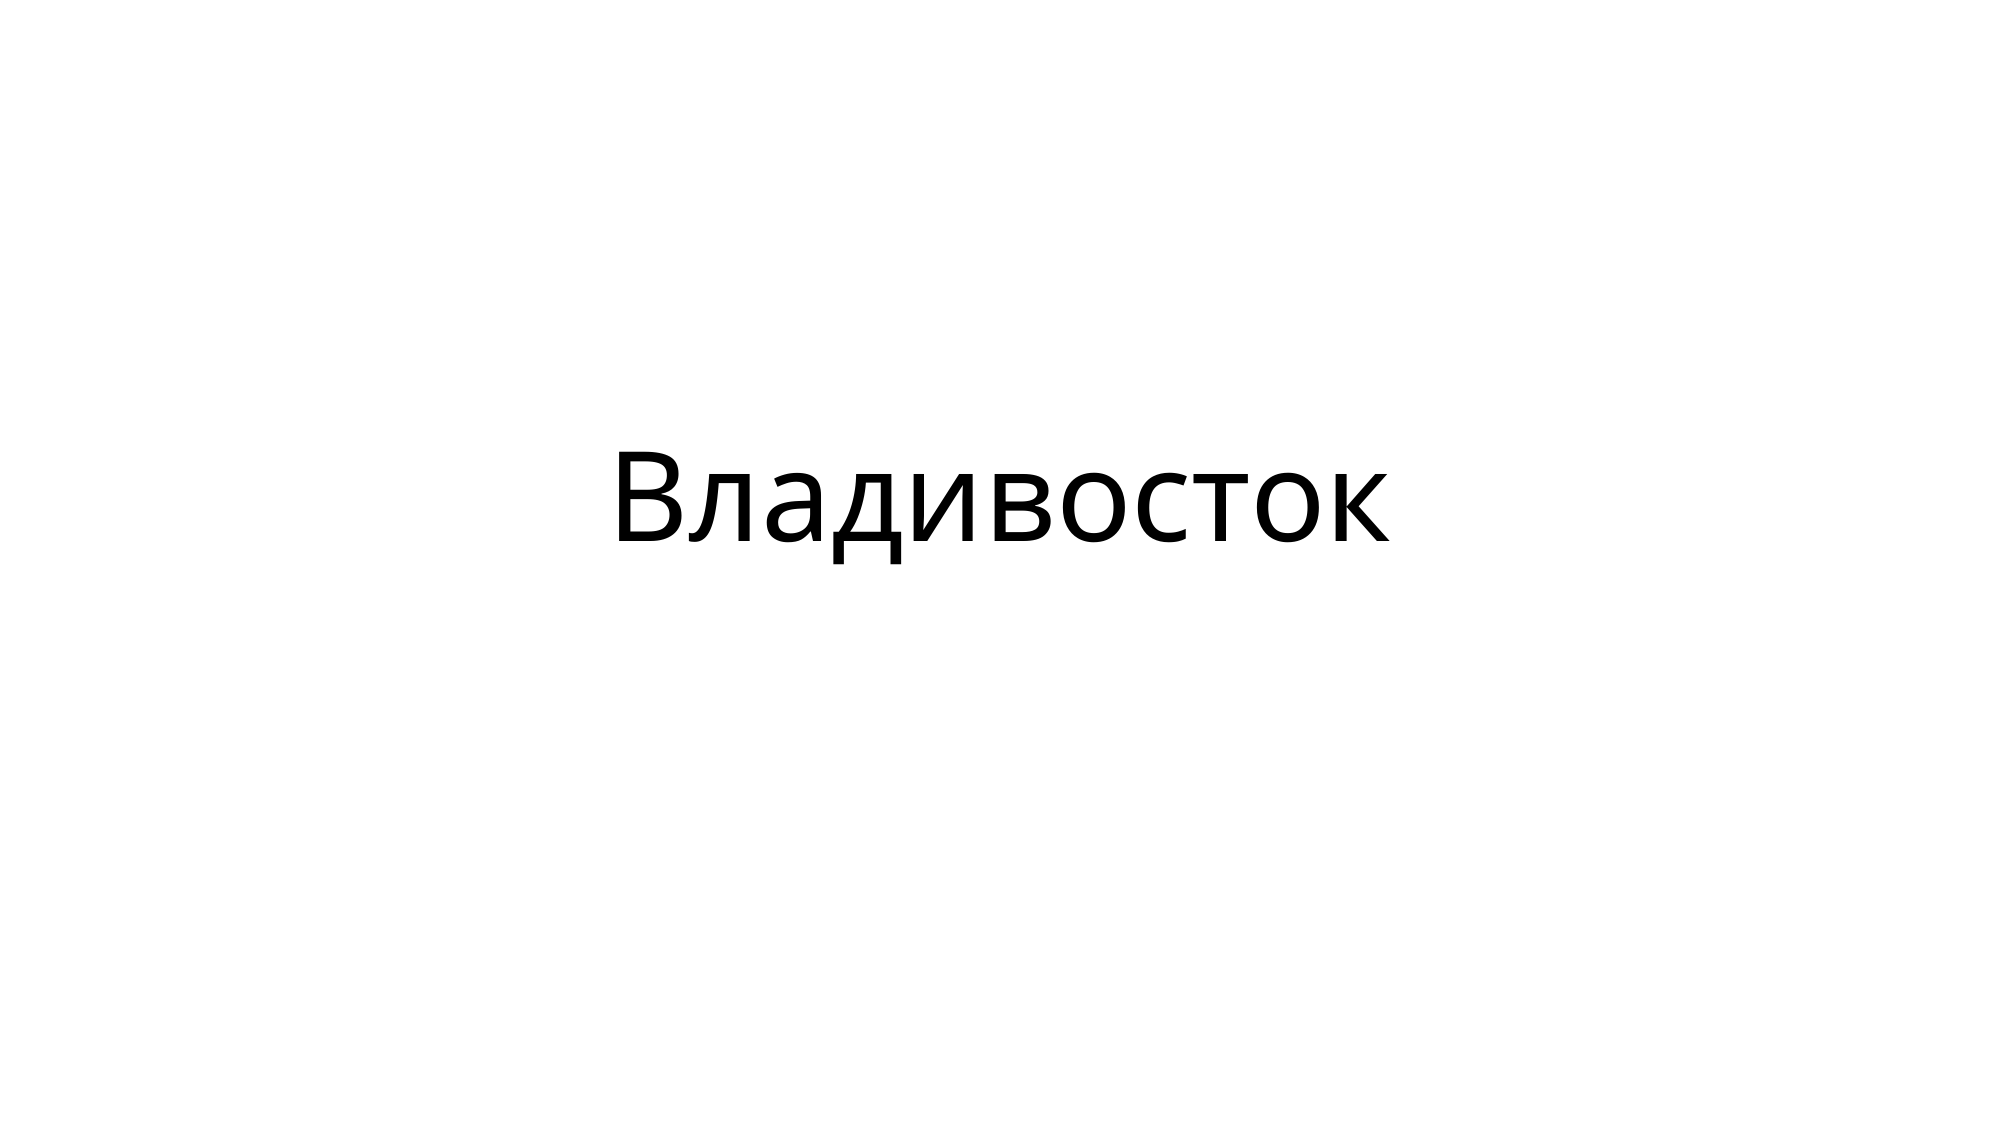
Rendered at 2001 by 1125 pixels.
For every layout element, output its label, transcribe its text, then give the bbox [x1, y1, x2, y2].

title Владивосток [249, 184, 1750, 576]
